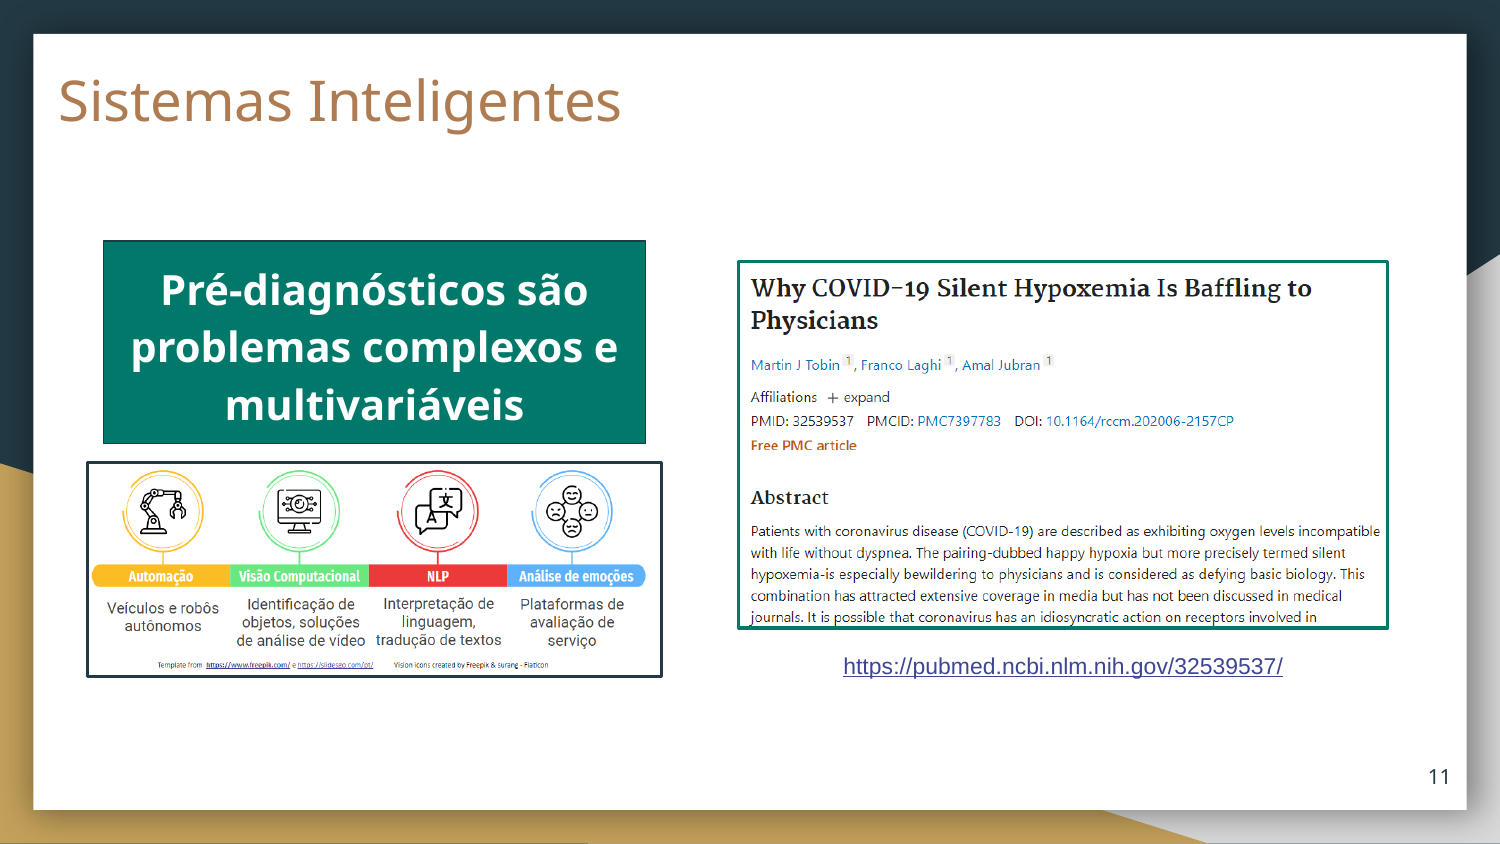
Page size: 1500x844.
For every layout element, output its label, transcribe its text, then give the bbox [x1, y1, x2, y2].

title Sistemas Inteligentes [42, 49, 639, 149]
text_box Pré-diagnósticos são problemas complexos e multivariáveis [103, 240, 646, 444]
slide_number ‹#› [1376, 745, 1467, 810]
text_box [740, 263, 1387, 696]
picture [88, 463, 661, 676]
